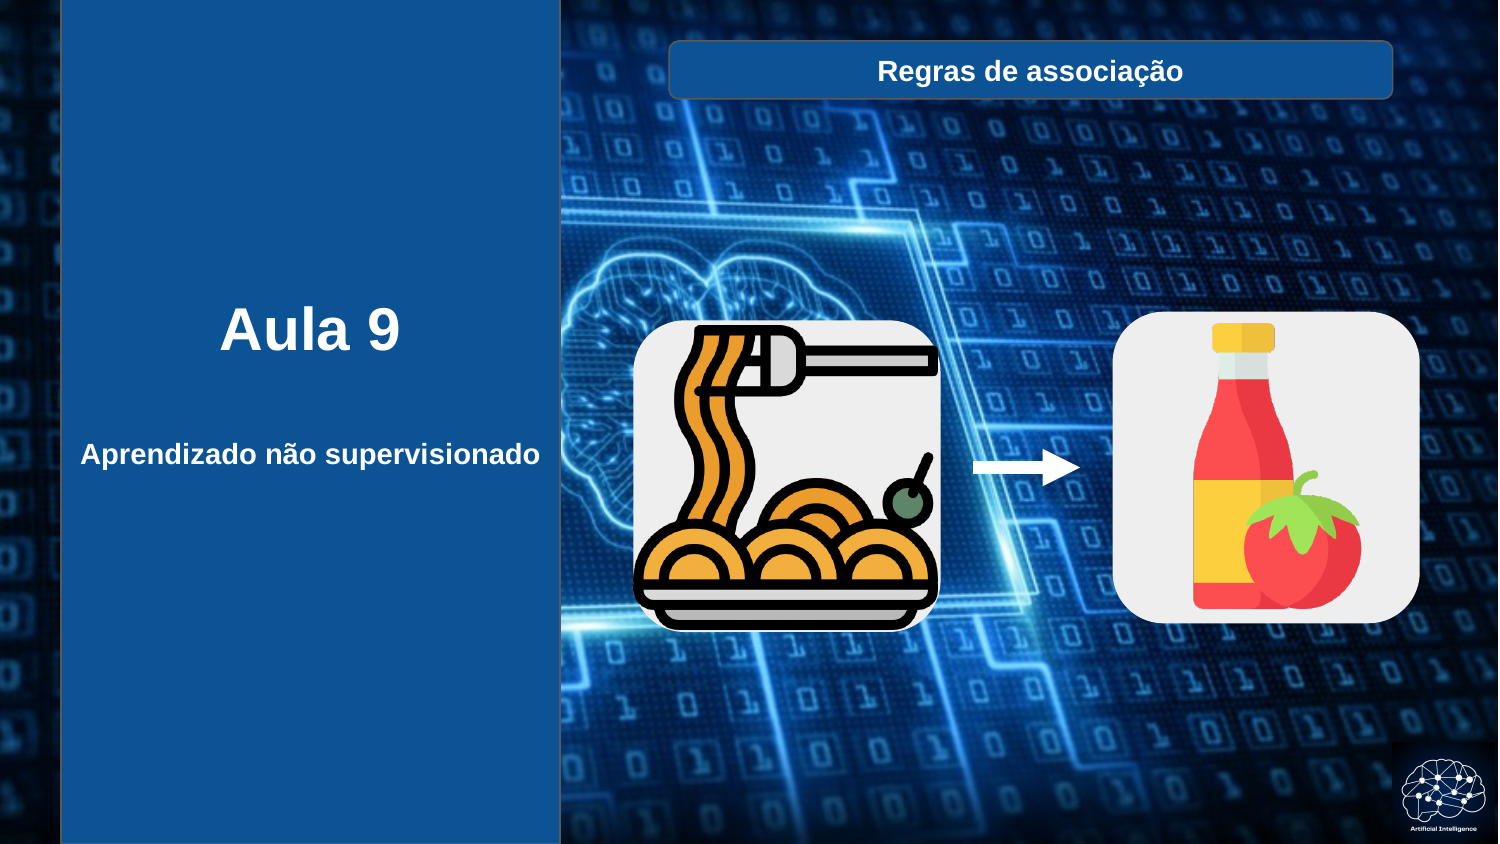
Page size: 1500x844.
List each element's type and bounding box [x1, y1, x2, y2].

text_box [1112, 311, 1420, 624]
picture [0, 0, 1498, 844]
text_box [632, 320, 941, 633]
